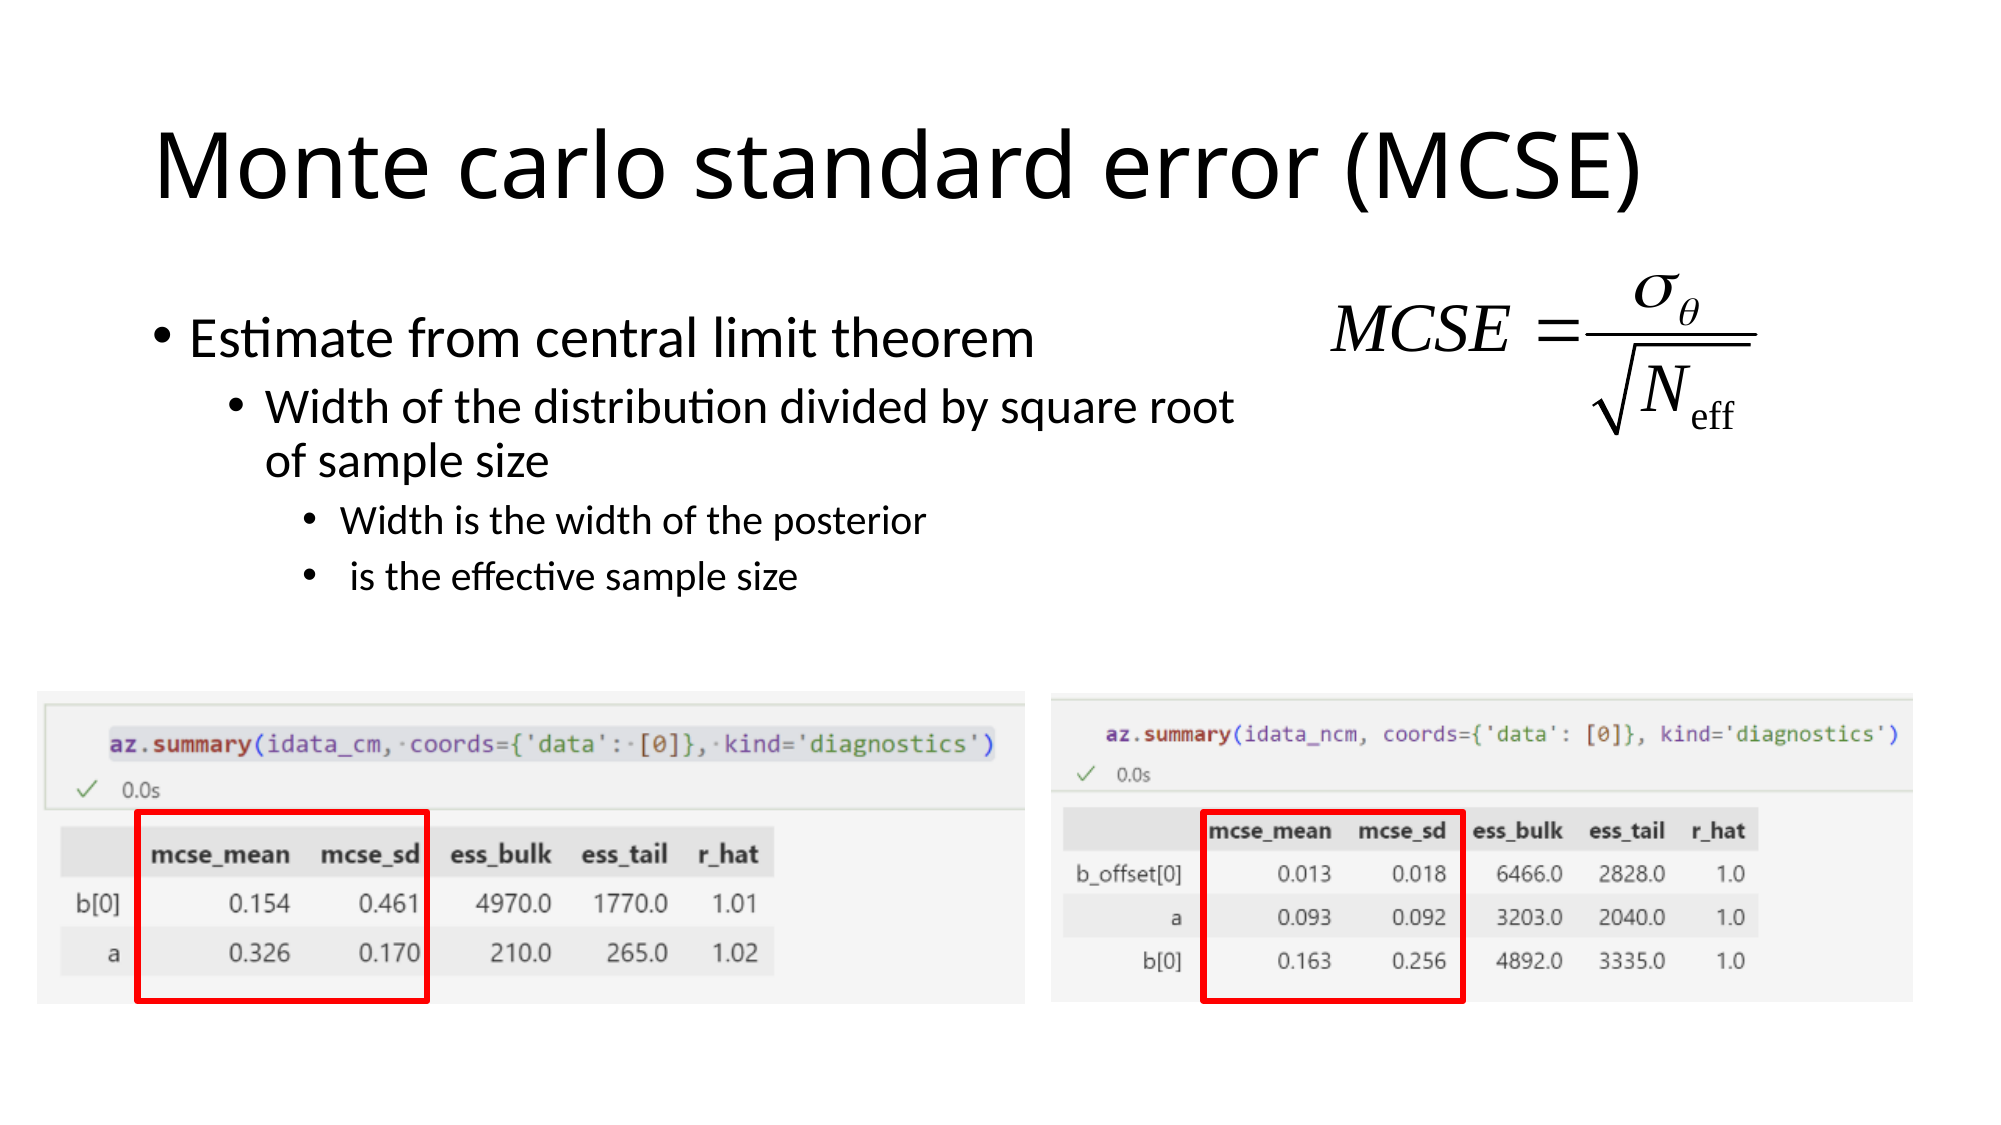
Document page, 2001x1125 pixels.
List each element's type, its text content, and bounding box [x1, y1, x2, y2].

picture [1051, 693, 1914, 1002]
title Monte carlo standard error (MCSE) [137, 59, 1863, 278]
picture [37, 691, 1025, 1004]
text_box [1319, 241, 1771, 450]
